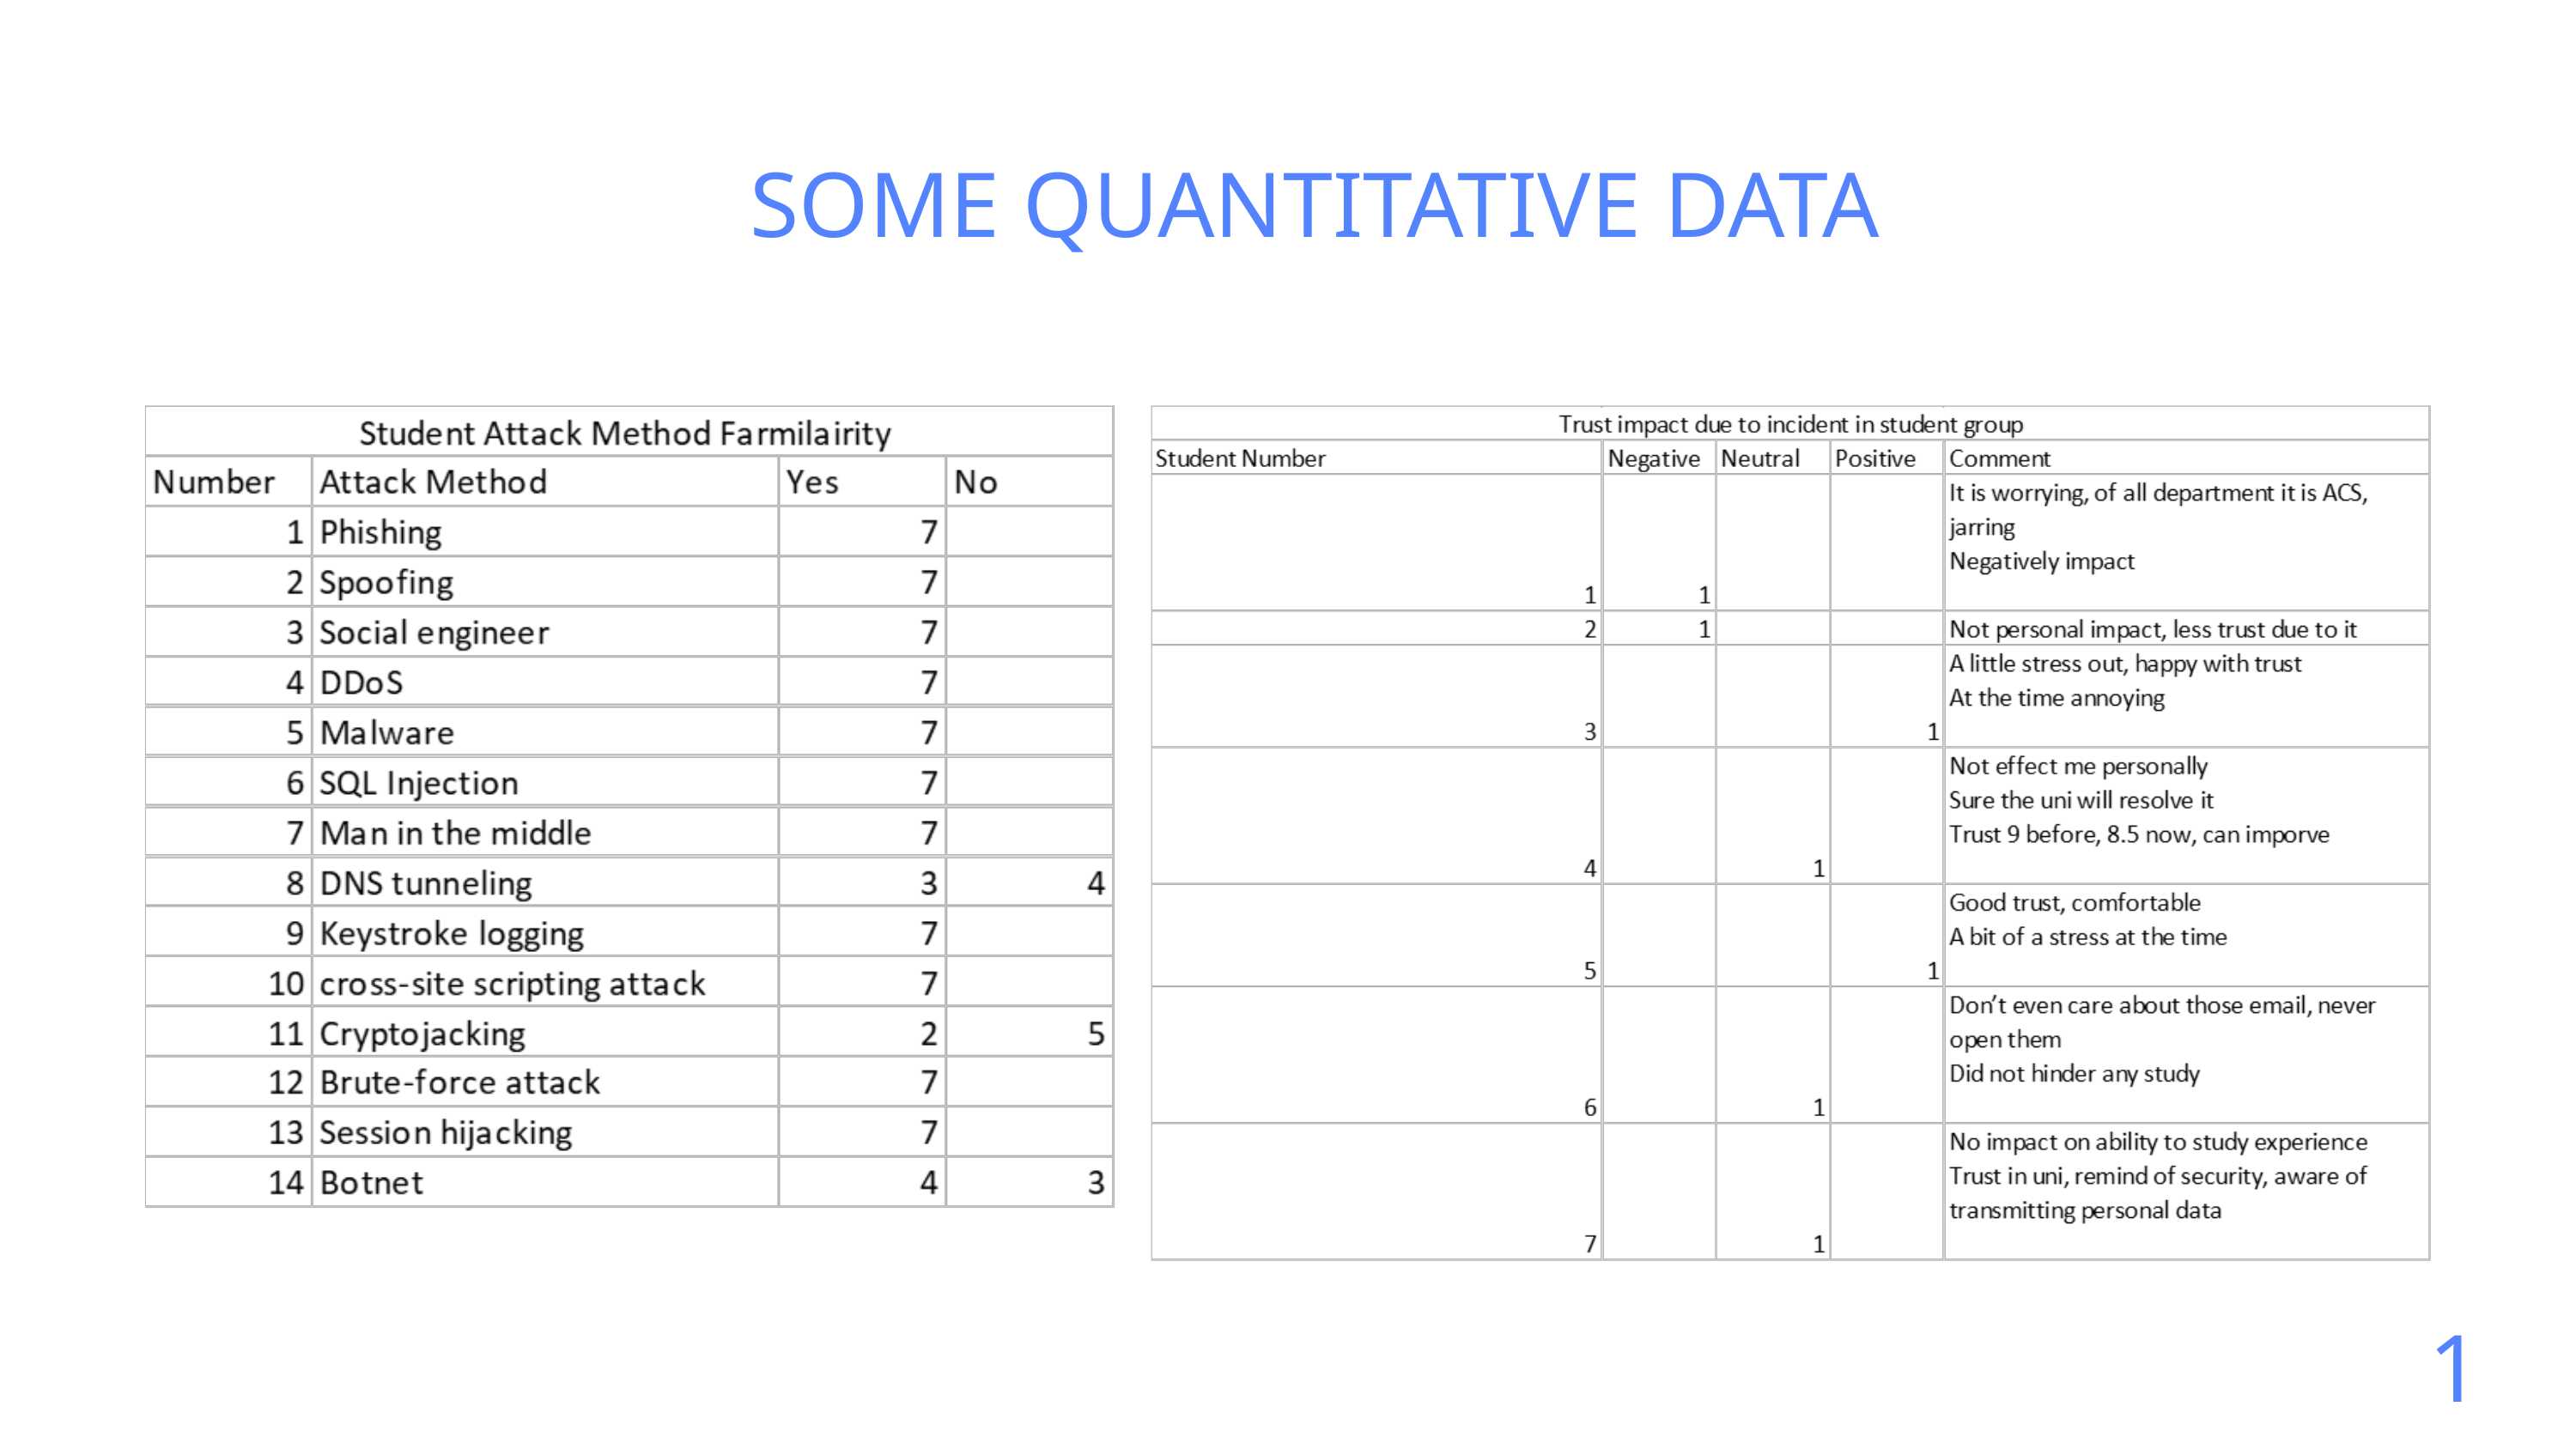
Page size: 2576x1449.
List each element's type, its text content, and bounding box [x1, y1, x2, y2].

text_box [1151, 405, 2432, 1262]
text_box SOME QUANTITATIVE DATA [741, 130, 1889, 256]
text_box [144, 405, 1116, 1210]
text_box 15 [2403, 1290, 2508, 1449]
